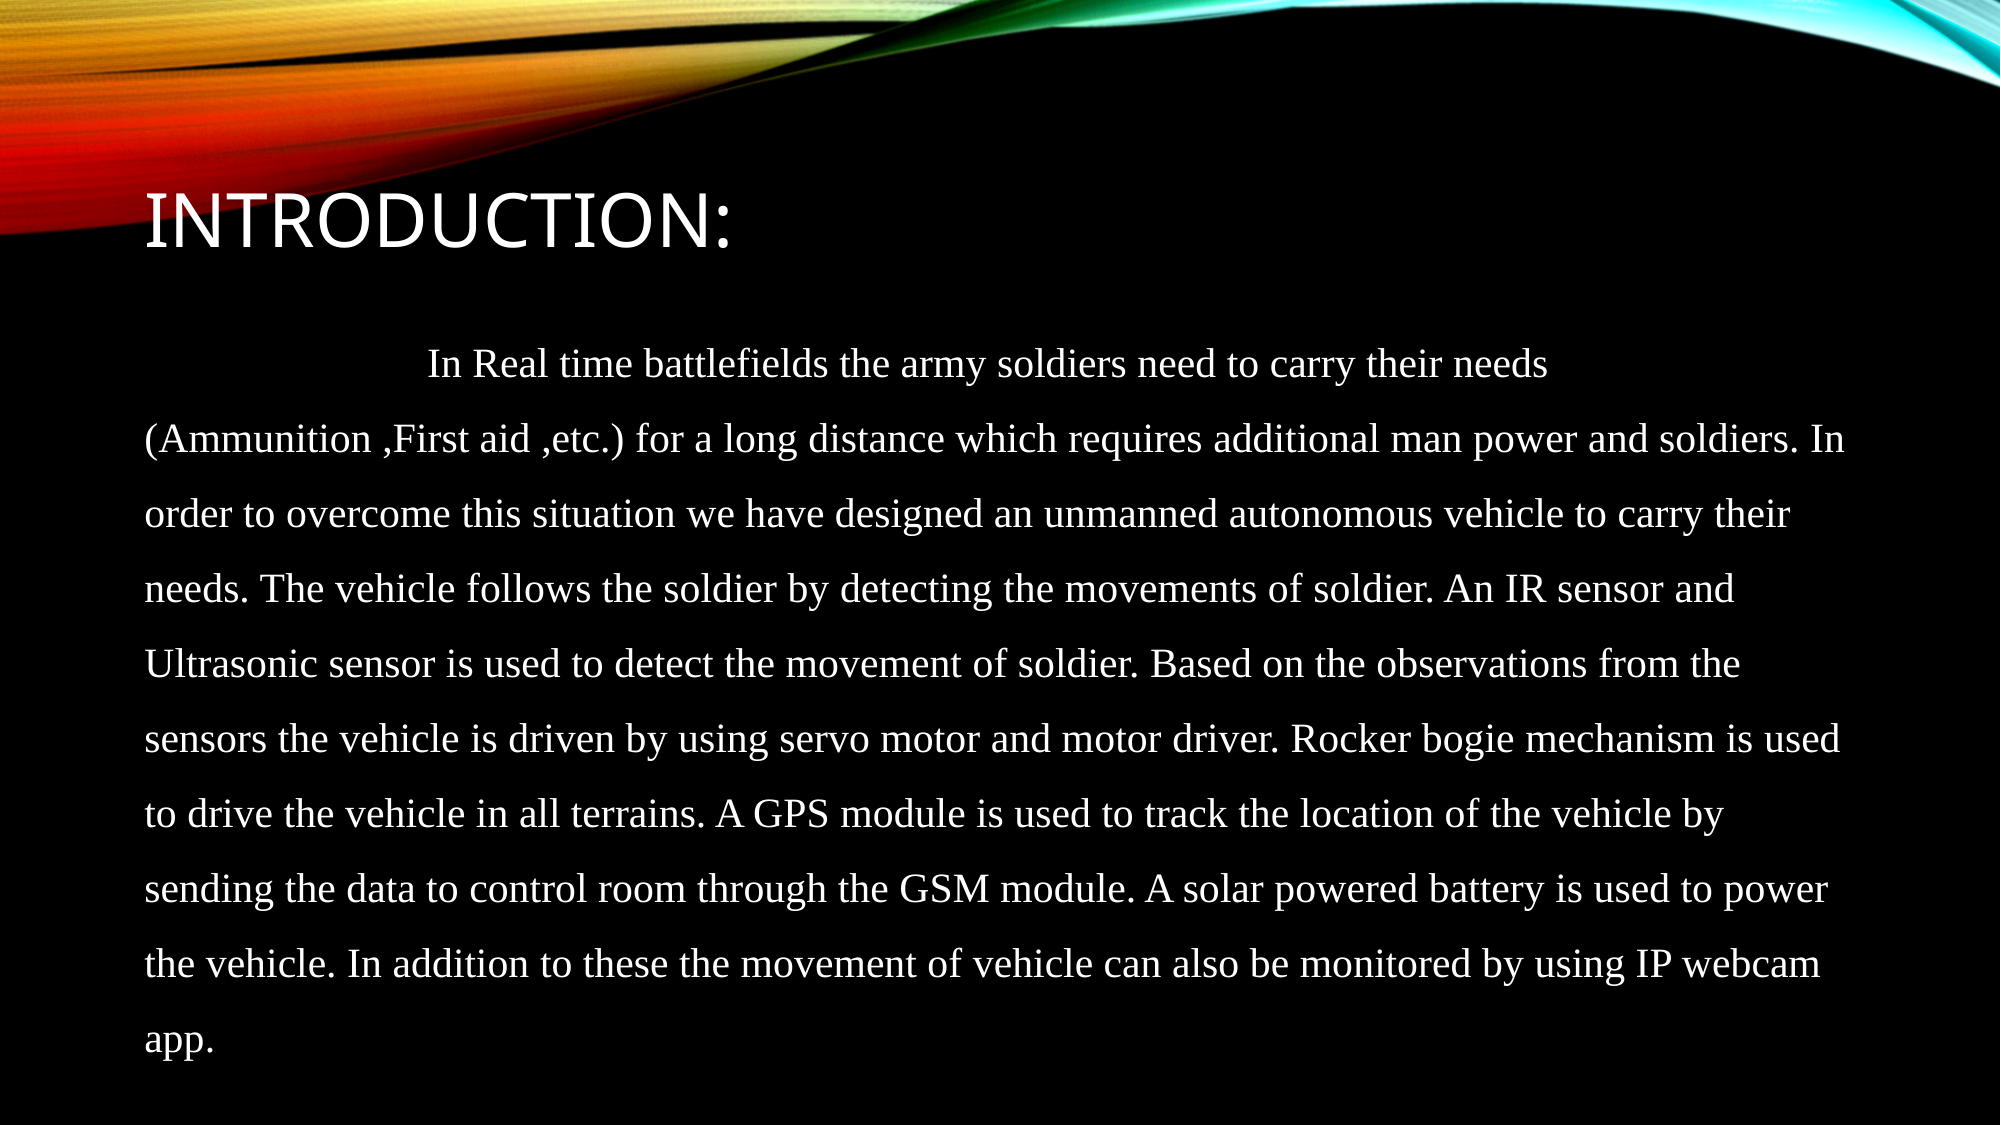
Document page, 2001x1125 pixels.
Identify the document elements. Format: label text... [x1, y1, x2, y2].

text_box In Real time battlefields the army soldiers need to carry their needs (Ammunition ,First aid ,etc.) for a long distance which requires additional man power and soldiers. In order to overcome this situation we have designed an unmanned autonomous vehicle to carry their needs. The vehicle follows the soldier by detecting the movements of soldier. An IR sensor and Ultrasonic sensor is used to detect the movement of soldier. Based on the observations from the sensors the vehicle is driven by using servo motor and motor driver. Rocker bogie mechanism is used to drive the vehicle in all terrains. A GPS module is used to track the location of the vehicle by sending the data to control room through the GSM module. A solar powered battery is used to power the vehicle. In addition to these the movement of vehicle can also be monitored by using IP webcam app. [129, 303, 1871, 1068]
text_box INTRODUCTION: [129, 165, 843, 270]
picture [0, 0, 2000, 237]
